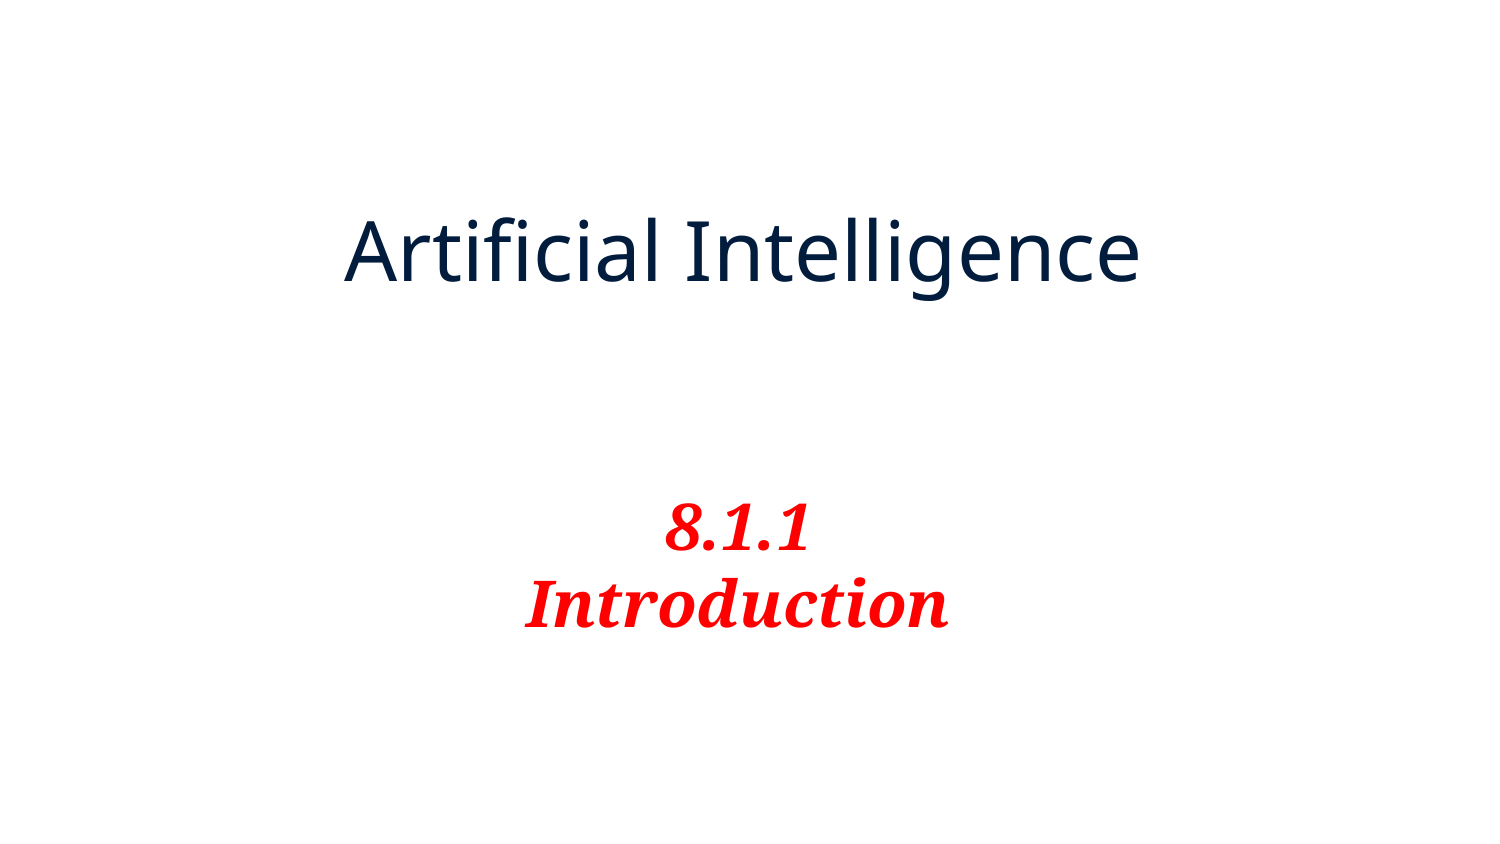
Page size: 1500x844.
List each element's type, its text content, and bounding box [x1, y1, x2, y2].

subtitle 8.1.1 Introduction [120, 478, 1357, 694]
title Artificial Intelligence [43, 190, 1445, 443]
